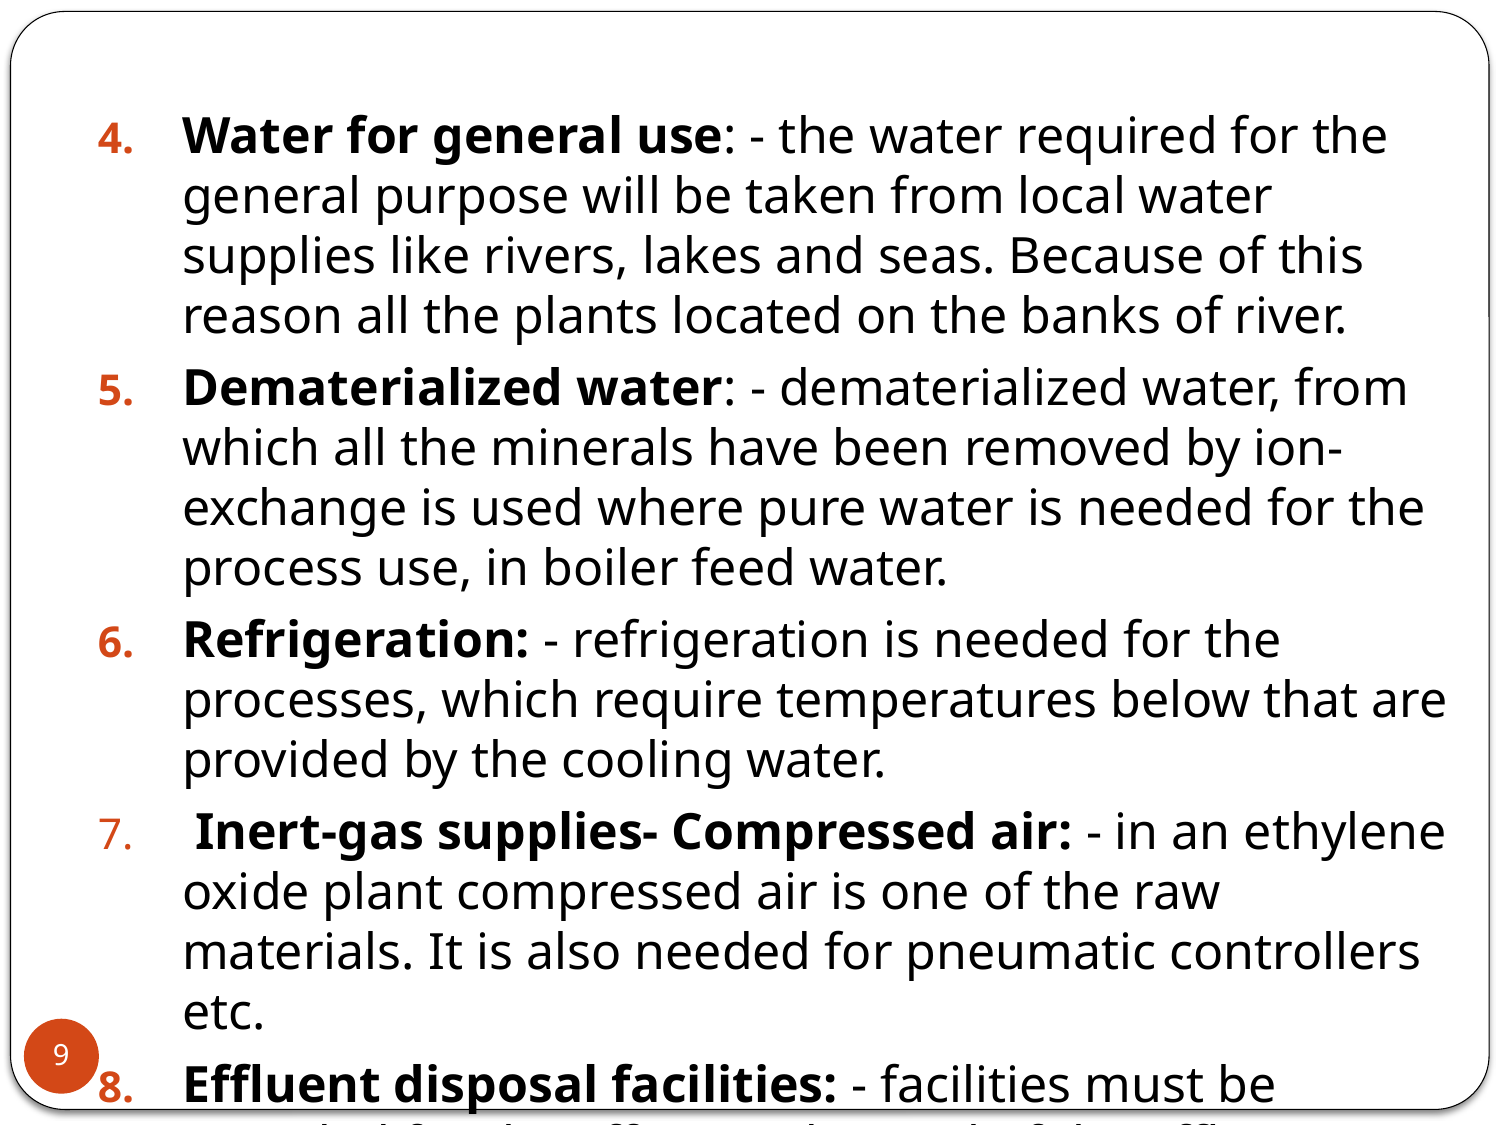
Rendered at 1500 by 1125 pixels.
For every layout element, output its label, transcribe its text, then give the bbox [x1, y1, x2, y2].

list Water for general use: - the water required for the general purpose will be taken from local water supplies like rivers, lakes and seas. Because of this reason all the plants located on the banks of river. Dematerialized water: - dematerialized water, from which all the minerals have been removed by ion-exchange is used where pure water is needed for the process use, in boiler feed water. Refrigeration: - refrigeration is needed for the processes, which require temperatures below that are provided by the cooling water. Inert-gas supplies- Compressed air: - in an ethylene oxide plant compressed air is one of the raw materials. It is also needed for pneumatic controllers etc. Effluent disposal facilities: - facilities must be provided for the effective disposal of the effluent without any public nuisance. [83, 96, 1481, 1070]
slide_number 9 [23, 1018, 99, 1094]
